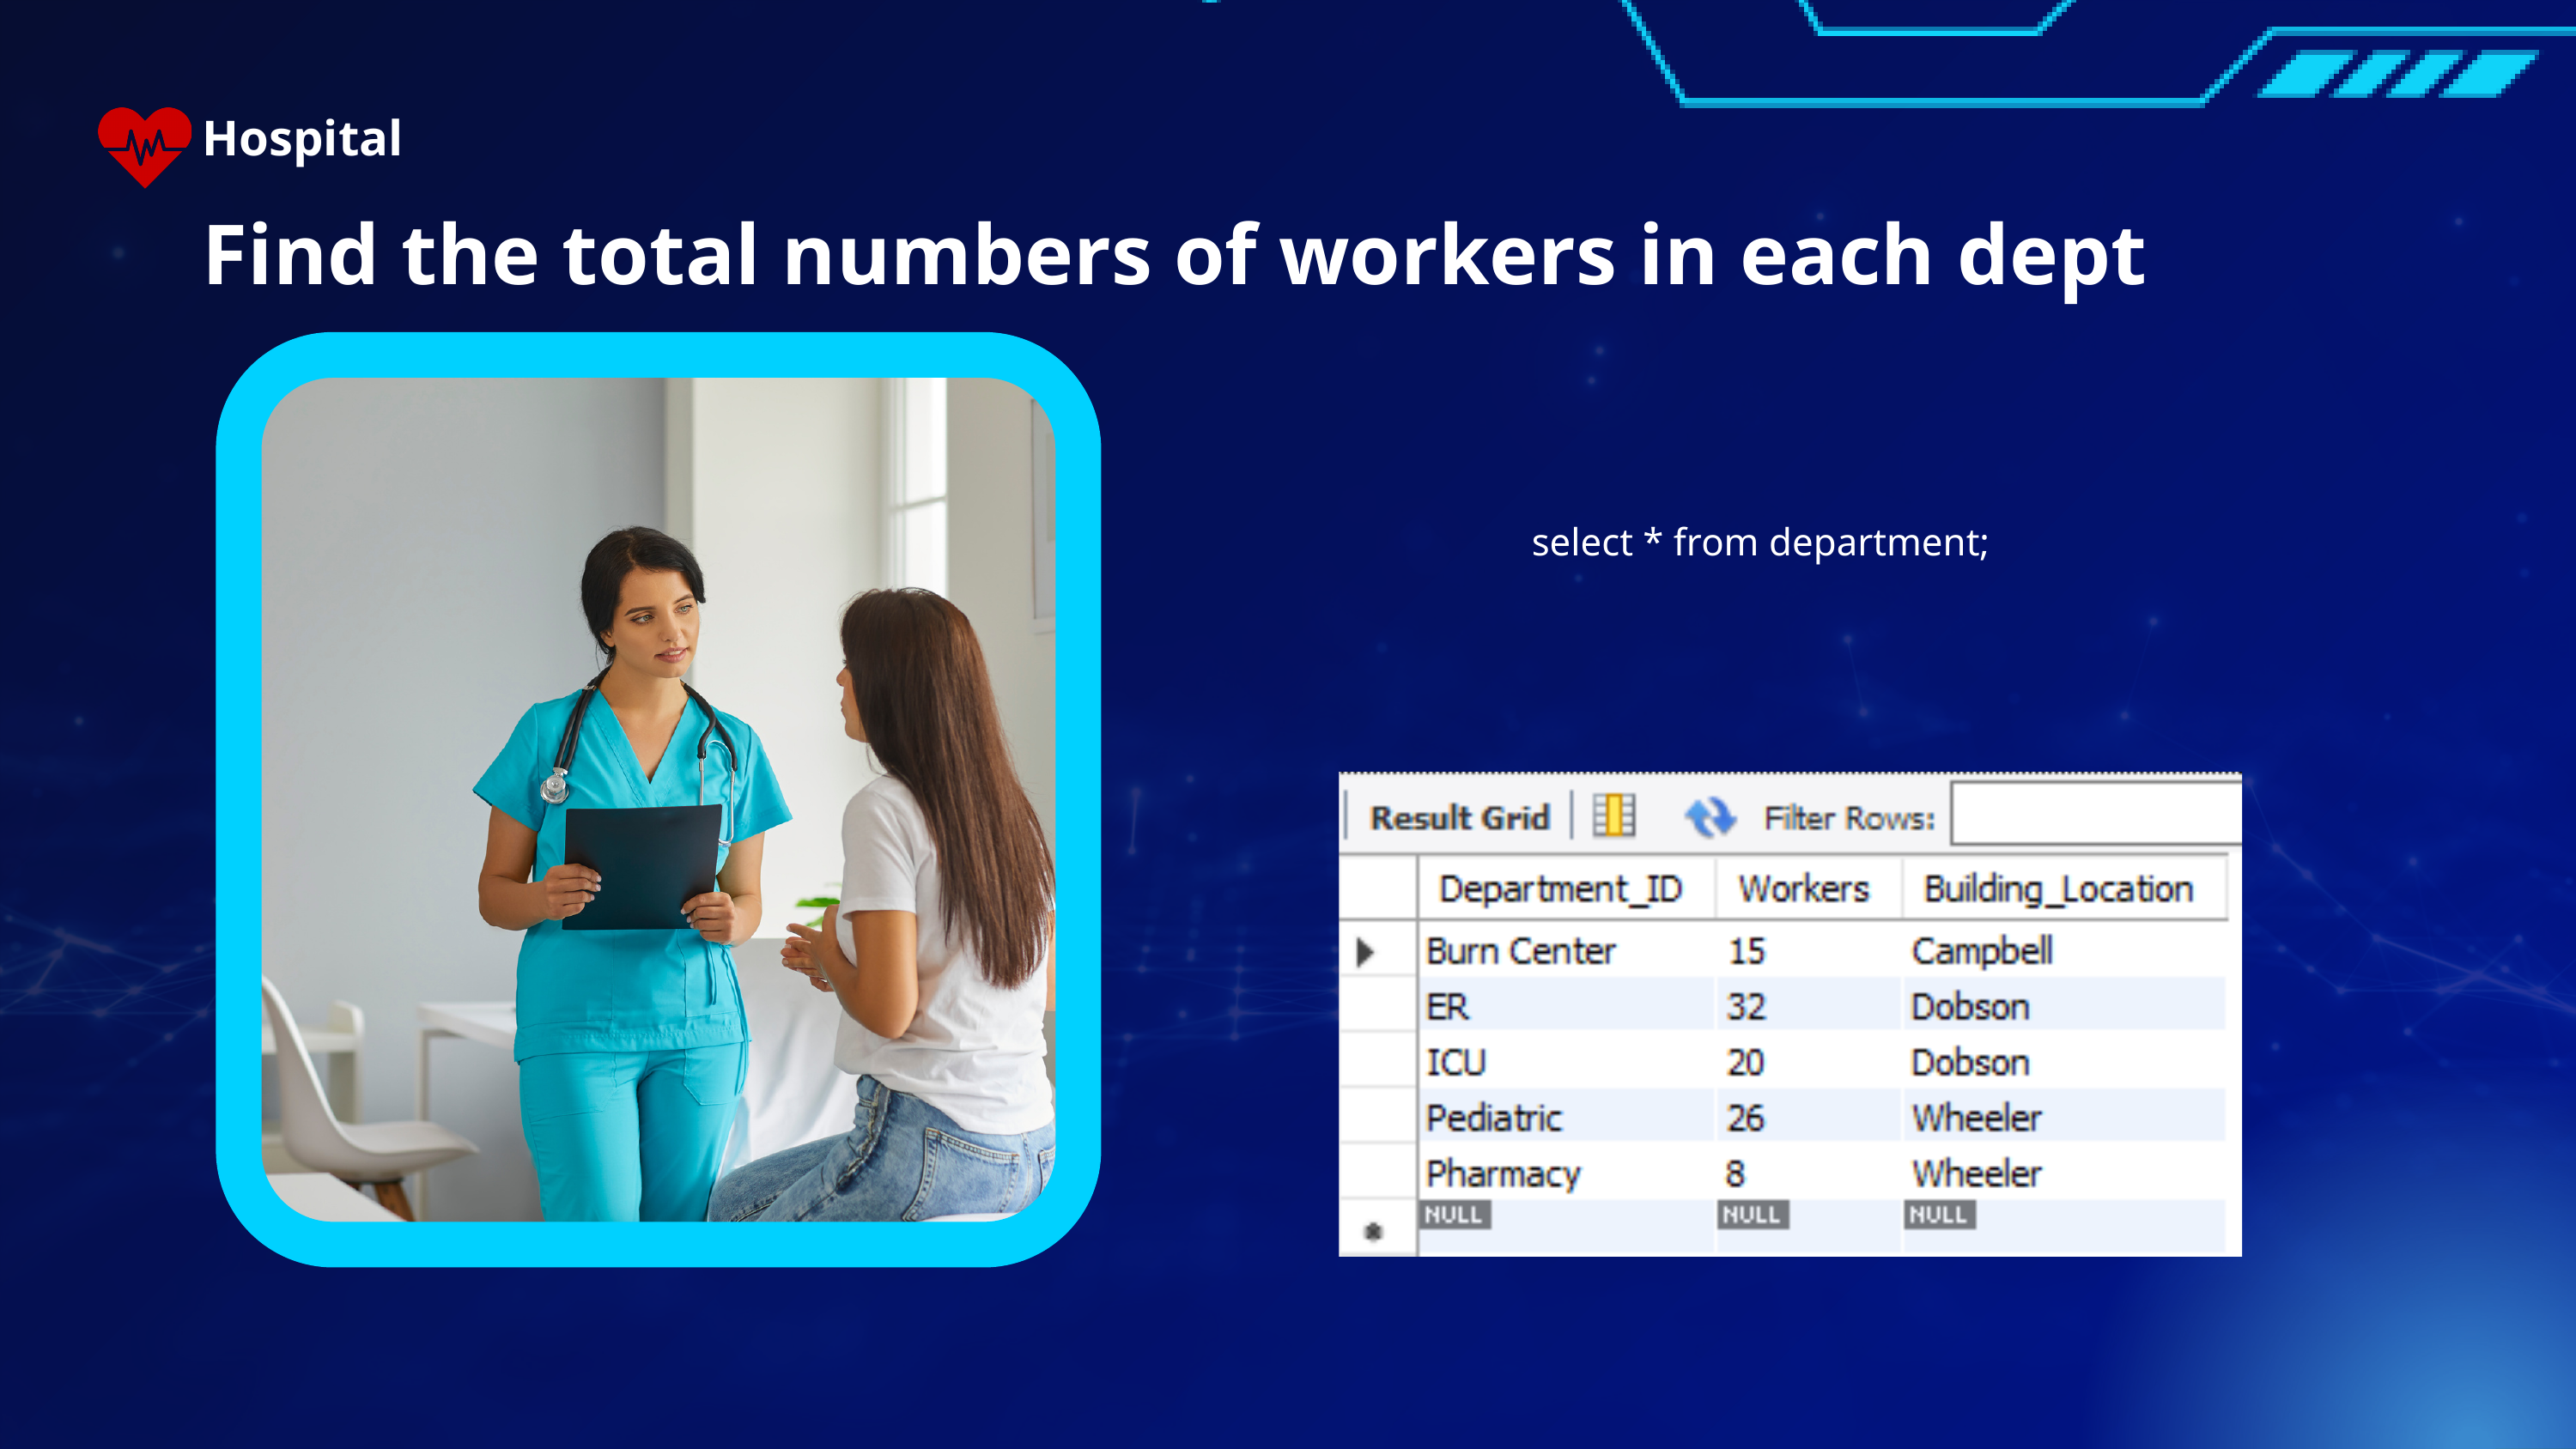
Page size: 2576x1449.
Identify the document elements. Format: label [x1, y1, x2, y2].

text_box [0, 0, 2576, 1449]
text_box [238, 355, 1079, 1246]
